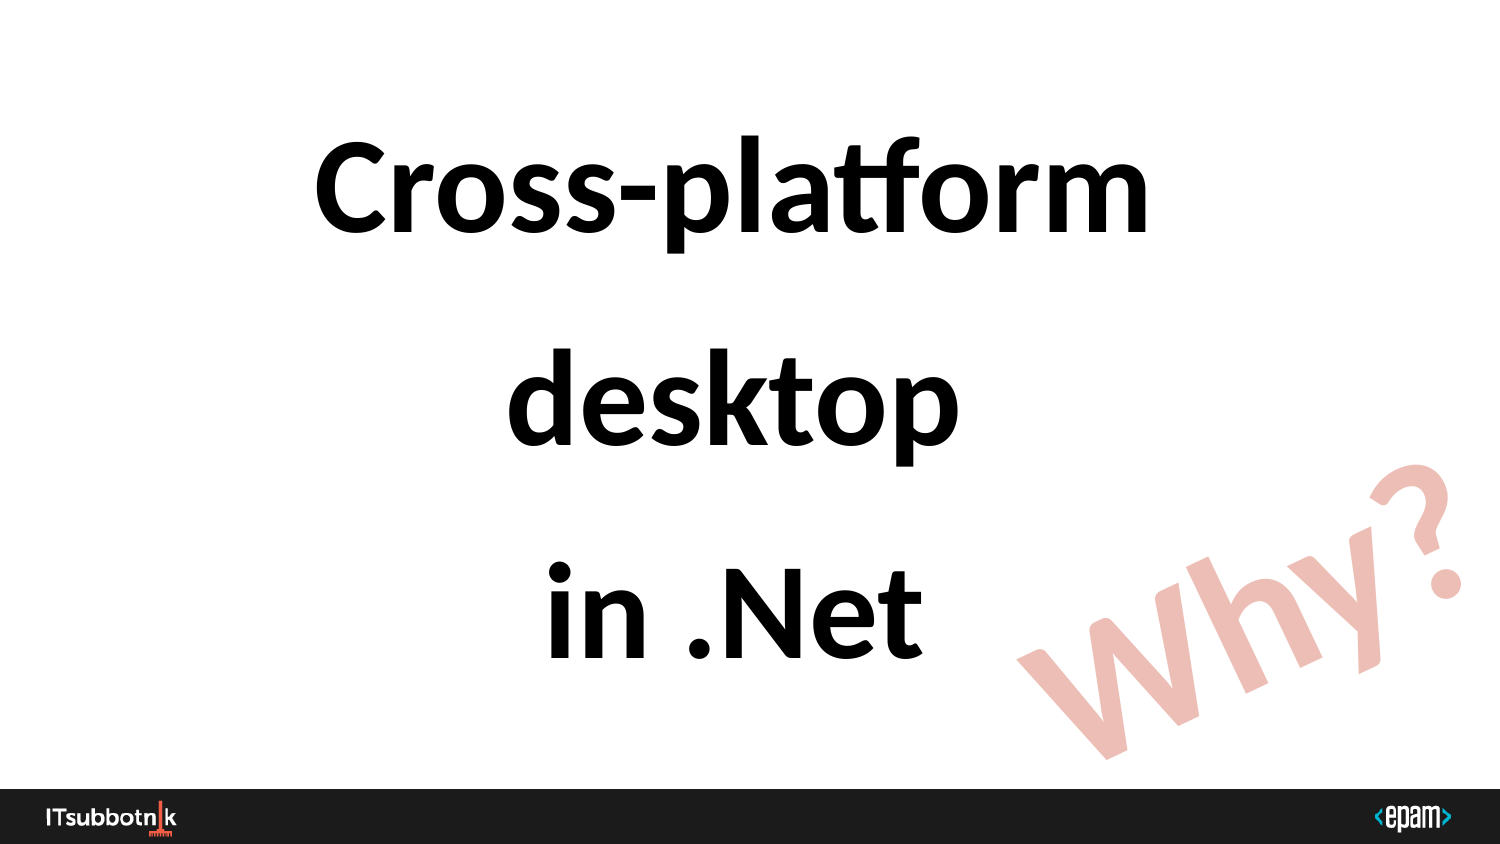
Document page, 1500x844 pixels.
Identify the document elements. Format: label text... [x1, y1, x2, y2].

text_box Cross-platform [299, 87, 1200, 268]
picture [0, 0, 1500, 844]
text_box desktop [491, 300, 1009, 481]
text_box Why? [968, 380, 1500, 827]
text_box in .Net [528, 513, 972, 694]
